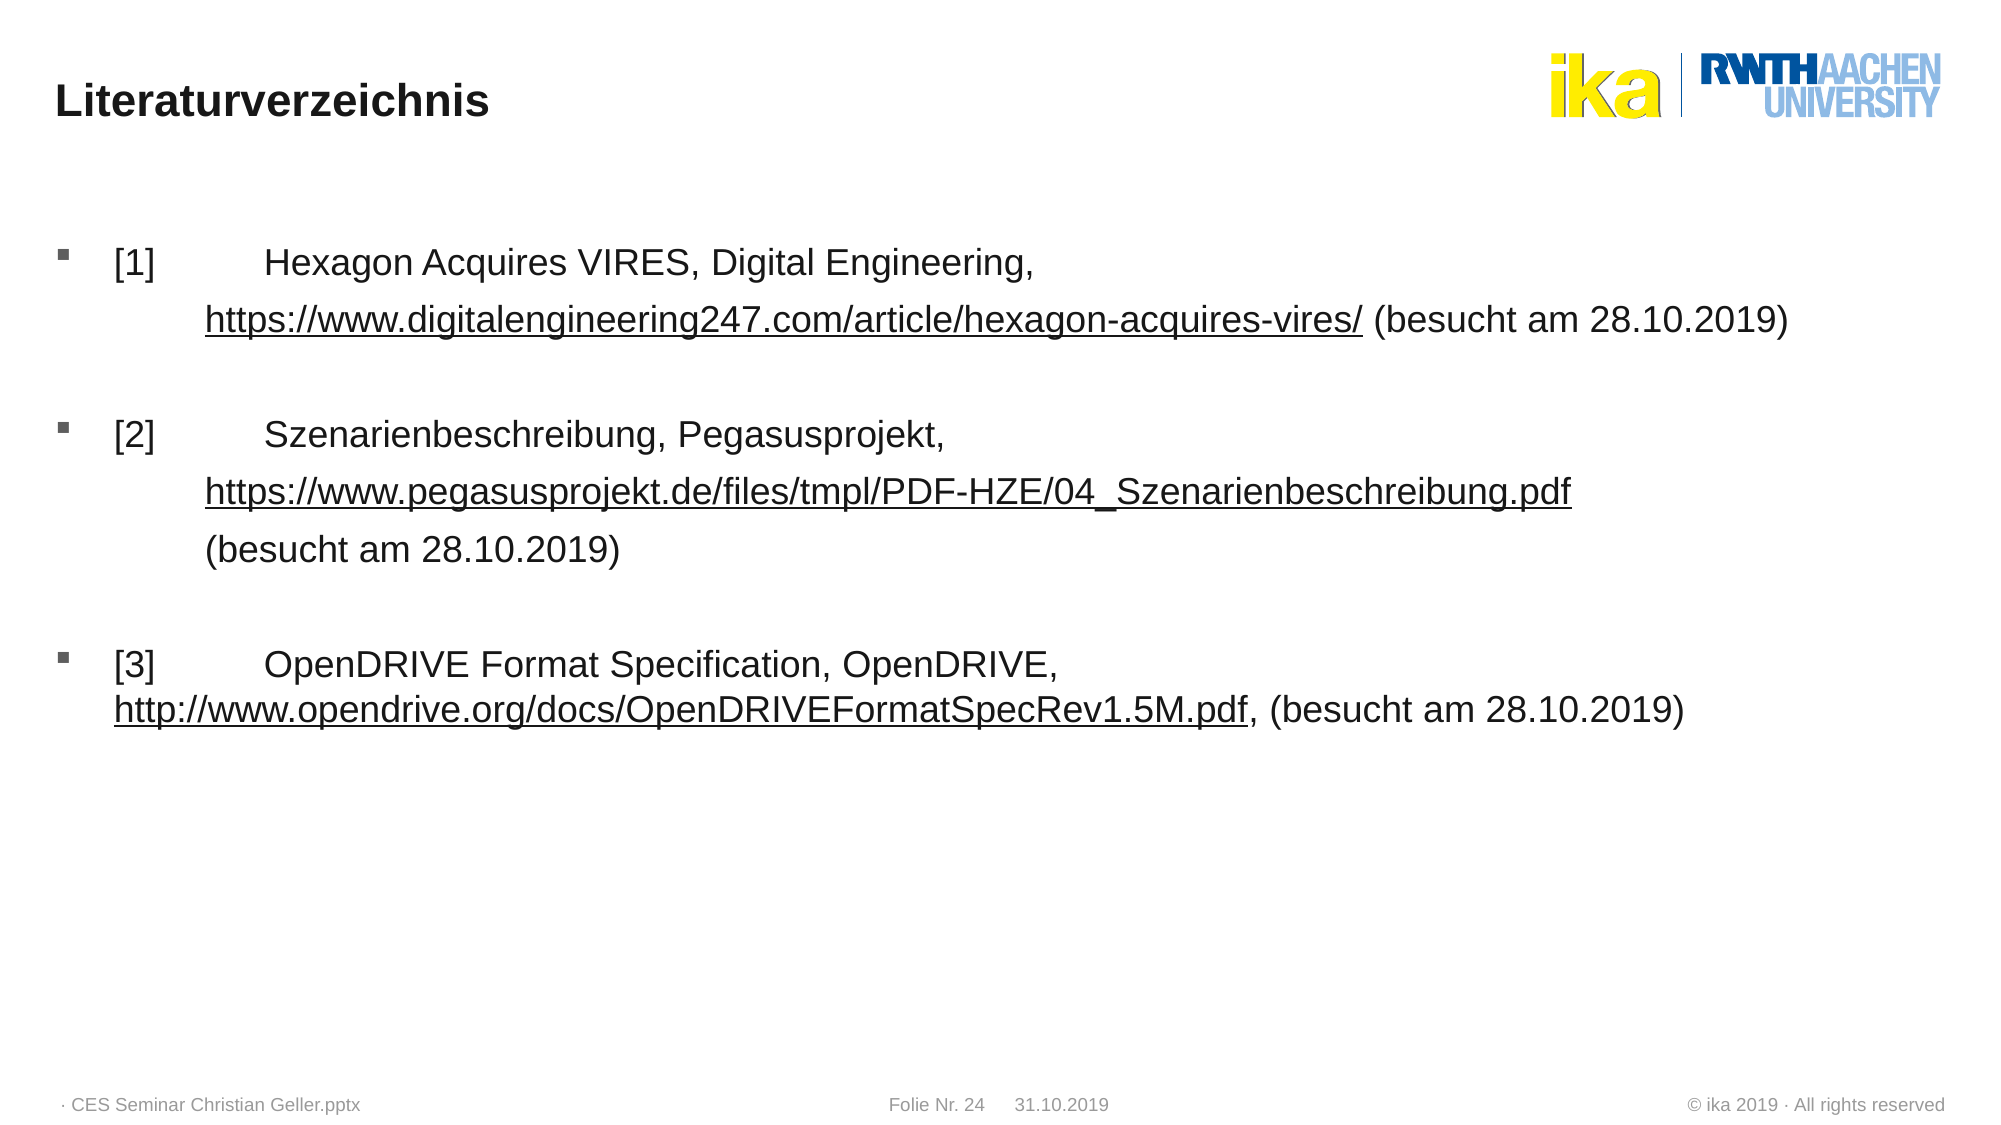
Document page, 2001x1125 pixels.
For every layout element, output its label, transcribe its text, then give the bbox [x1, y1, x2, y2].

list [1] Hexagon Acquires VIRES, Digital Engineering, https://www.digitalengineering247.com/article/hexagon-acquires-vires/ (besucht am 28.10.2019) [2] Szenarienbeschreibung, Pegasusprojekt, https://www.pegasusprojekt.de/files/tmpl/PDF-HZE/04_Szenarienbeschreibung.pdf (besucht am 28.10.2019) [3] OpenDRIVE Format Specification, OpenDRIVE, http://www.opendrive.org/docs/OpenDRIVEFormatSpecRev1.5M.pdf, (besucht am 28.10.2019) [54, 237, 1946, 1082]
title Literaturverzeichnis [54, 31, 1496, 126]
